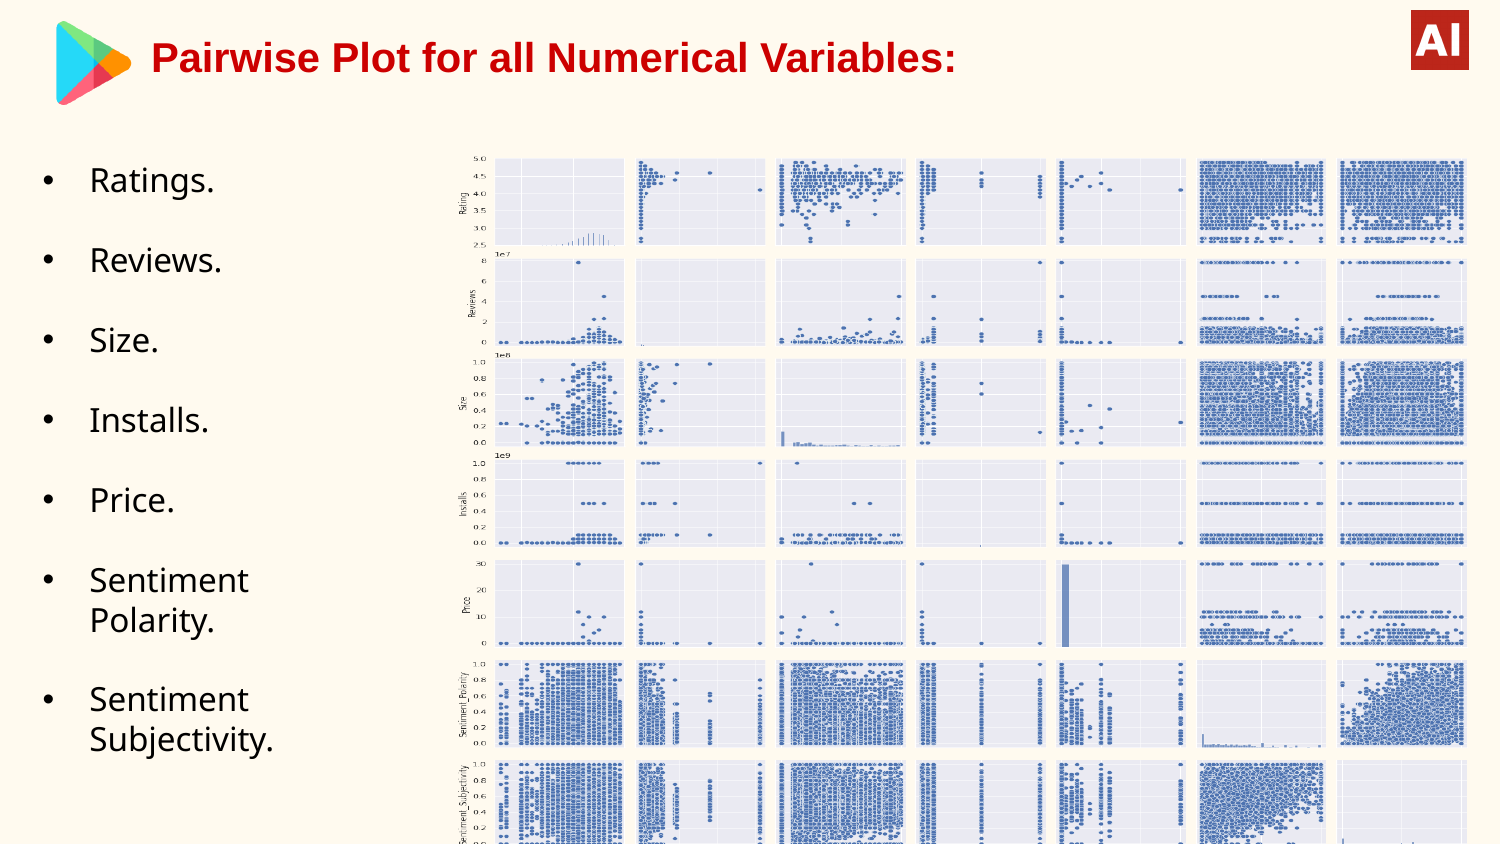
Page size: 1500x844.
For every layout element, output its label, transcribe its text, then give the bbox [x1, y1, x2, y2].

picture [1411, 10, 1469, 70]
text_box Ratings. Reviews. Size. Installs. Price. Sentiment Polarity. Sentiment Subjectivity. [27, 152, 398, 766]
picture [451, 152, 1473, 844]
text_box Pairwise Plot for all Numerical Variables: [136, 16, 1407, 80]
text_box [51, 21, 136, 105]
